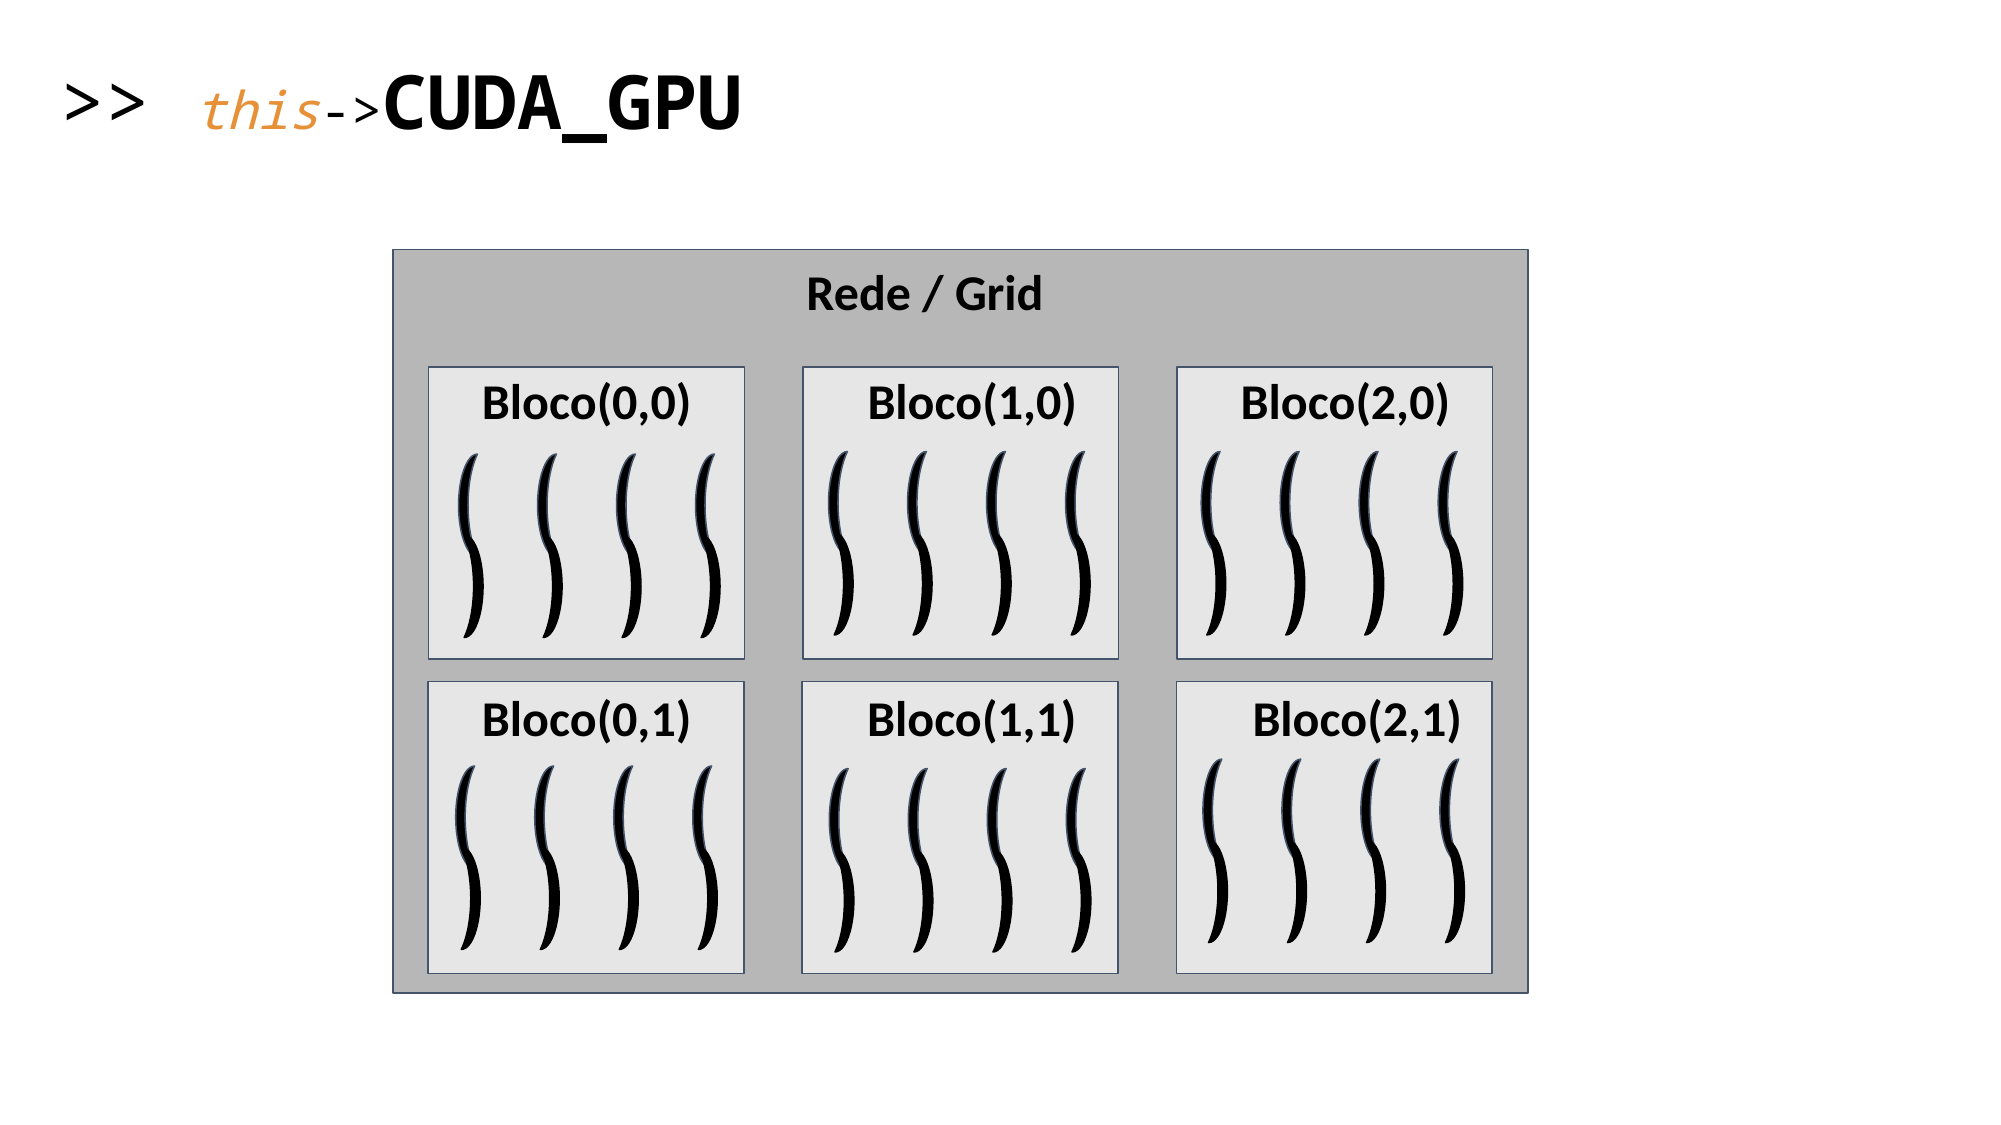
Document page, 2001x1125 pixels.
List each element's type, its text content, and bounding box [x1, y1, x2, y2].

text_box [428, 416, 745, 659]
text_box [1200, 451, 1463, 636]
text_box [393, 249, 1528, 993]
text_box Bloco(0,1) [405, 671, 768, 733]
text_box Bloco(2,0) [1164, 354, 1527, 416]
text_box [455, 765, 718, 950]
text_box Bloco(1,0) [791, 354, 1153, 416]
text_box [537, 453, 563, 638]
text_box [802, 733, 1118, 974]
text_box Bloco(0,0) [405, 354, 768, 416]
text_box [828, 451, 1091, 636]
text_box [695, 453, 721, 638]
text_box [428, 733, 744, 974]
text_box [458, 453, 484, 638]
text_box Bloco(2,1) [1176, 671, 1539, 733]
text_box >> this->CUDA_GPU [0, 46, 2000, 159]
text_box Bloco(1,1) [790, 671, 1153, 733]
text_box [1176, 733, 1492, 974]
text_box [1202, 758, 1465, 943]
text_box [1176, 416, 1493, 659]
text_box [616, 453, 642, 638]
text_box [828, 768, 1091, 953]
text_box Rede / Grid [744, 245, 1106, 306]
text_box [802, 416, 1119, 659]
